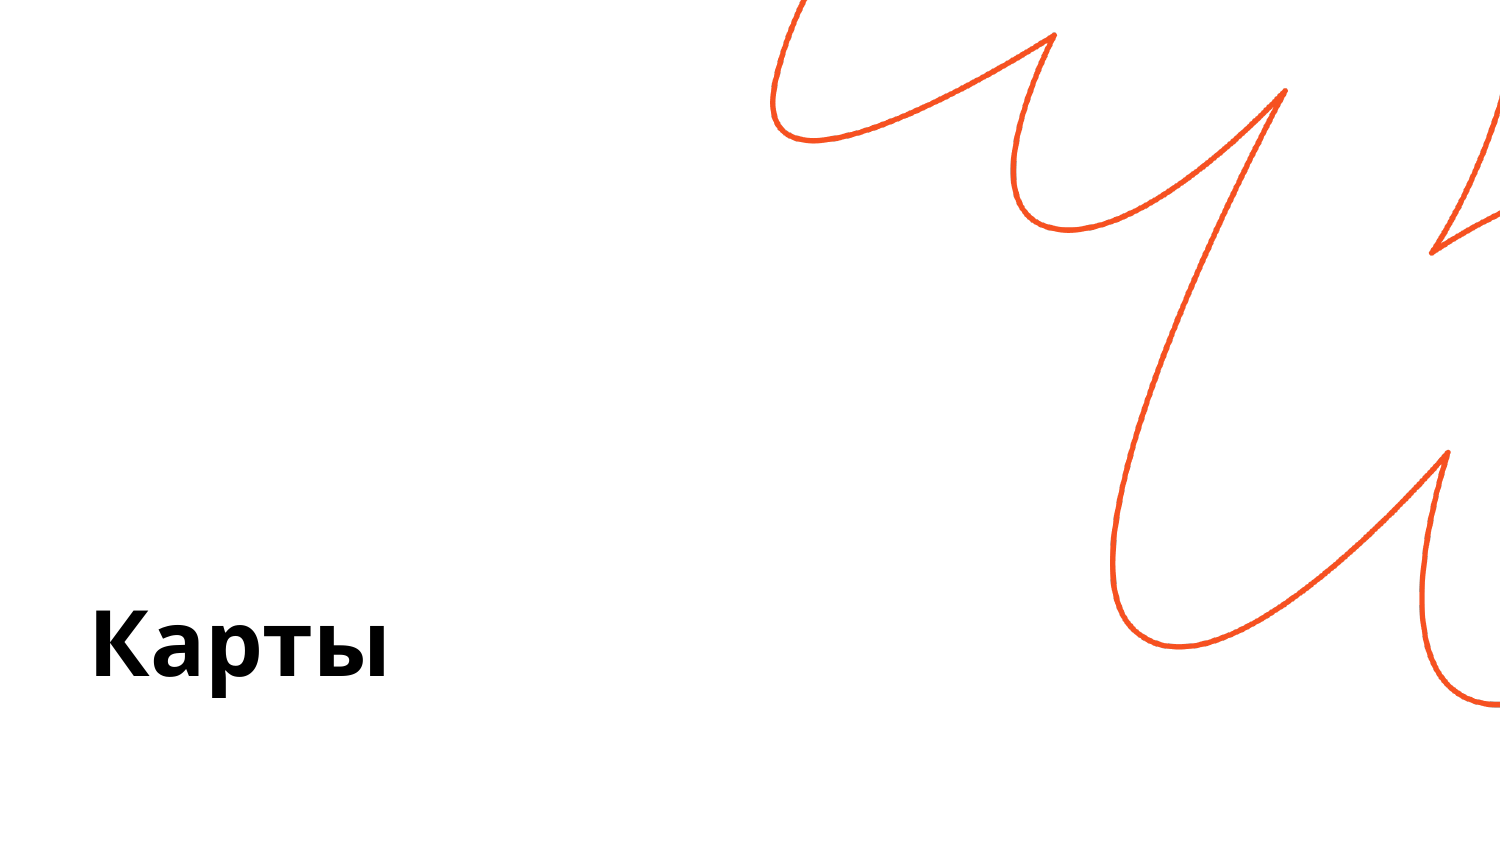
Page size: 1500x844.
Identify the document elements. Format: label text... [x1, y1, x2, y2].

title Карты [88, 301, 1412, 711]
picture [608, 0, 1500, 794]
